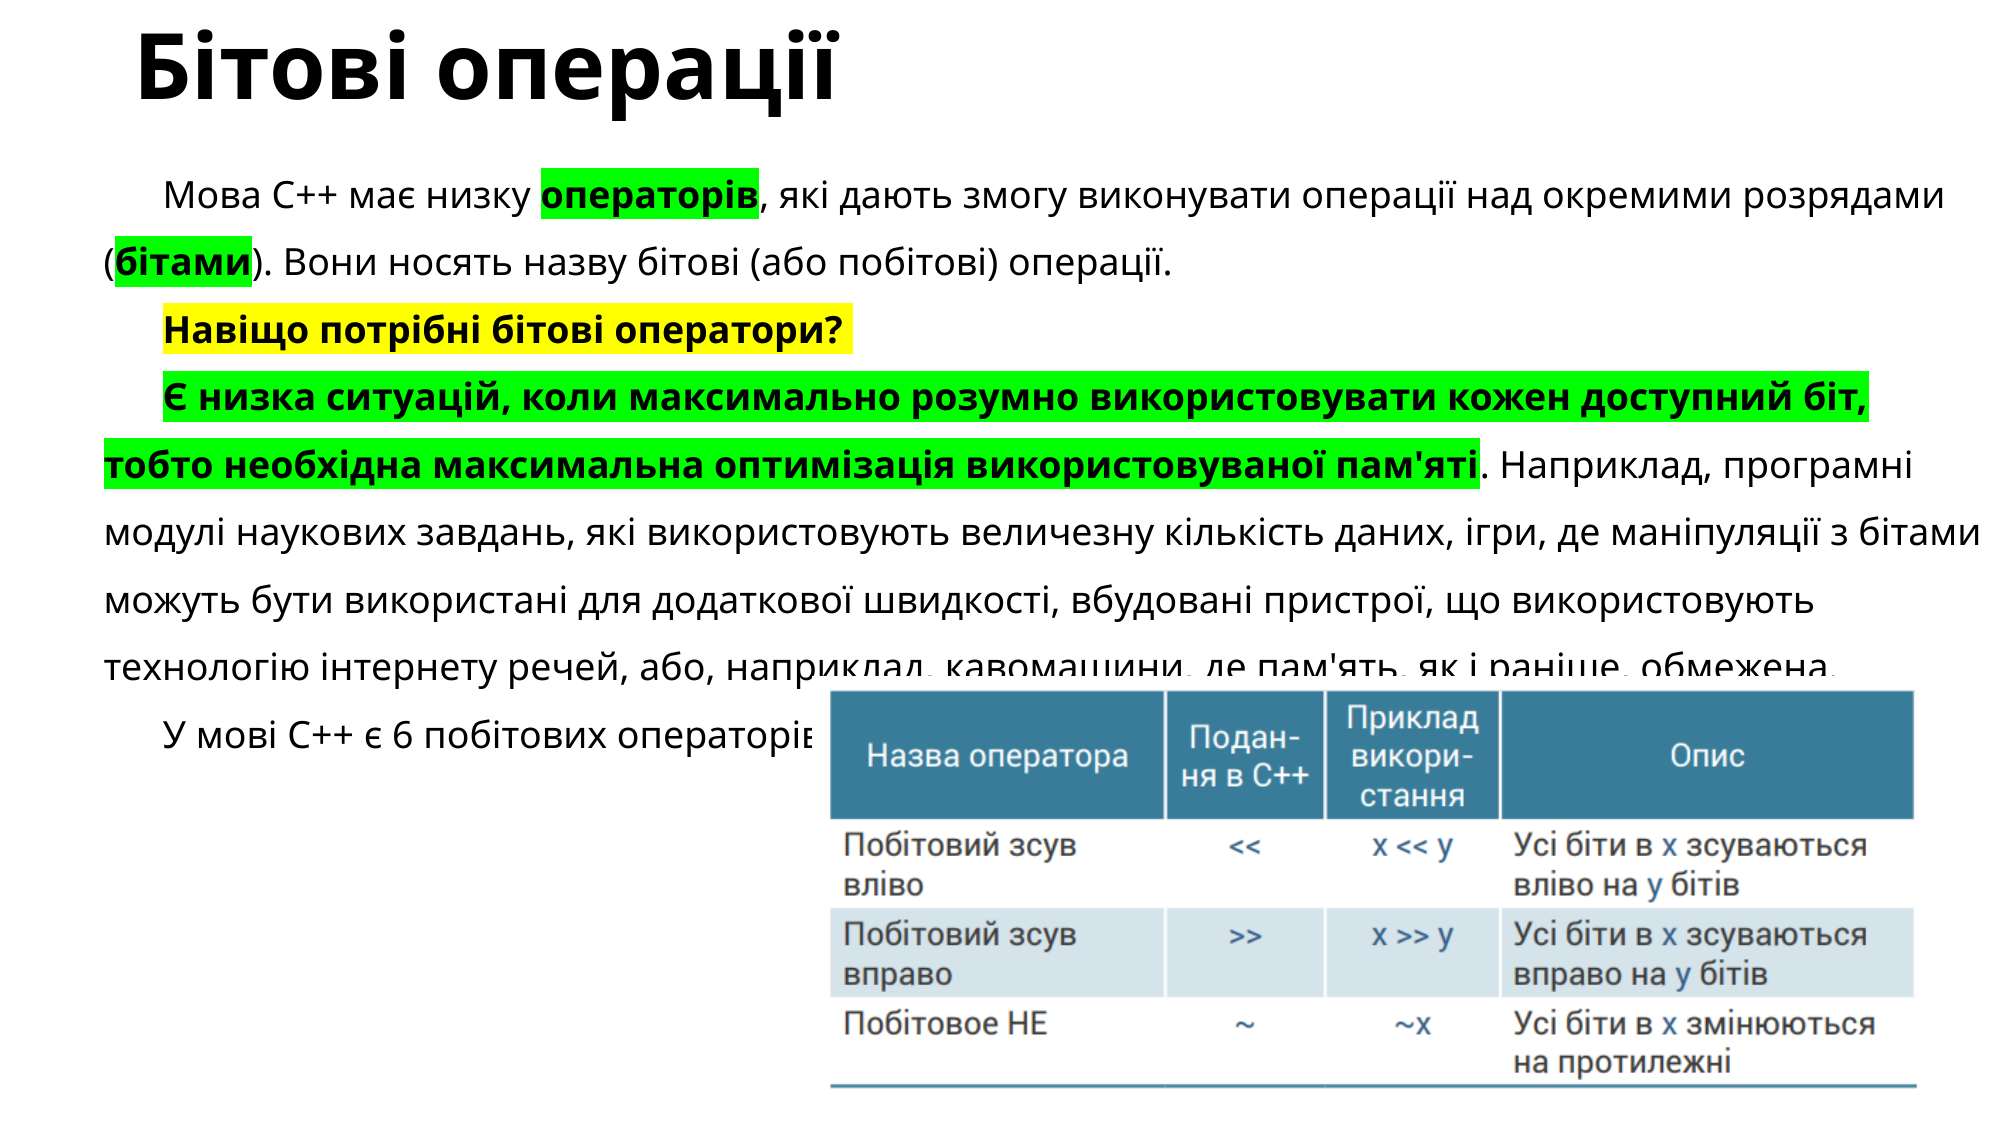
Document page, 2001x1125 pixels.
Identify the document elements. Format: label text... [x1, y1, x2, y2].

list Мова C++ має низку операторів, які дають змогу виконувати операції над окремими розрядами (бітами). Вони носять назву бітові (або побітові) операції. Навіщо потрібні бітові оператори? Є низка ситуацій, коли максимально розумно використовувати кожен доступний біт, тобто необхідна максимальна оптимізація використовуваної пам'яті. Наприклад, програмні модулі наукових завдань, які використовують величезну кількість даних, ігри, де маніпуляції з бітами можуть бути використані для додаткової швидкості, вбудовані пристрої, що використовують технологію інтернету речей, або, наприклад, кавомашини, де пам'ять, як і раніше, обмежена. У мові С++ є 6 побітових операторів: [0, 140, 2000, 1125]
title Бітові операції [0, 0, 2000, 140]
picture [812, 676, 1927, 1097]
